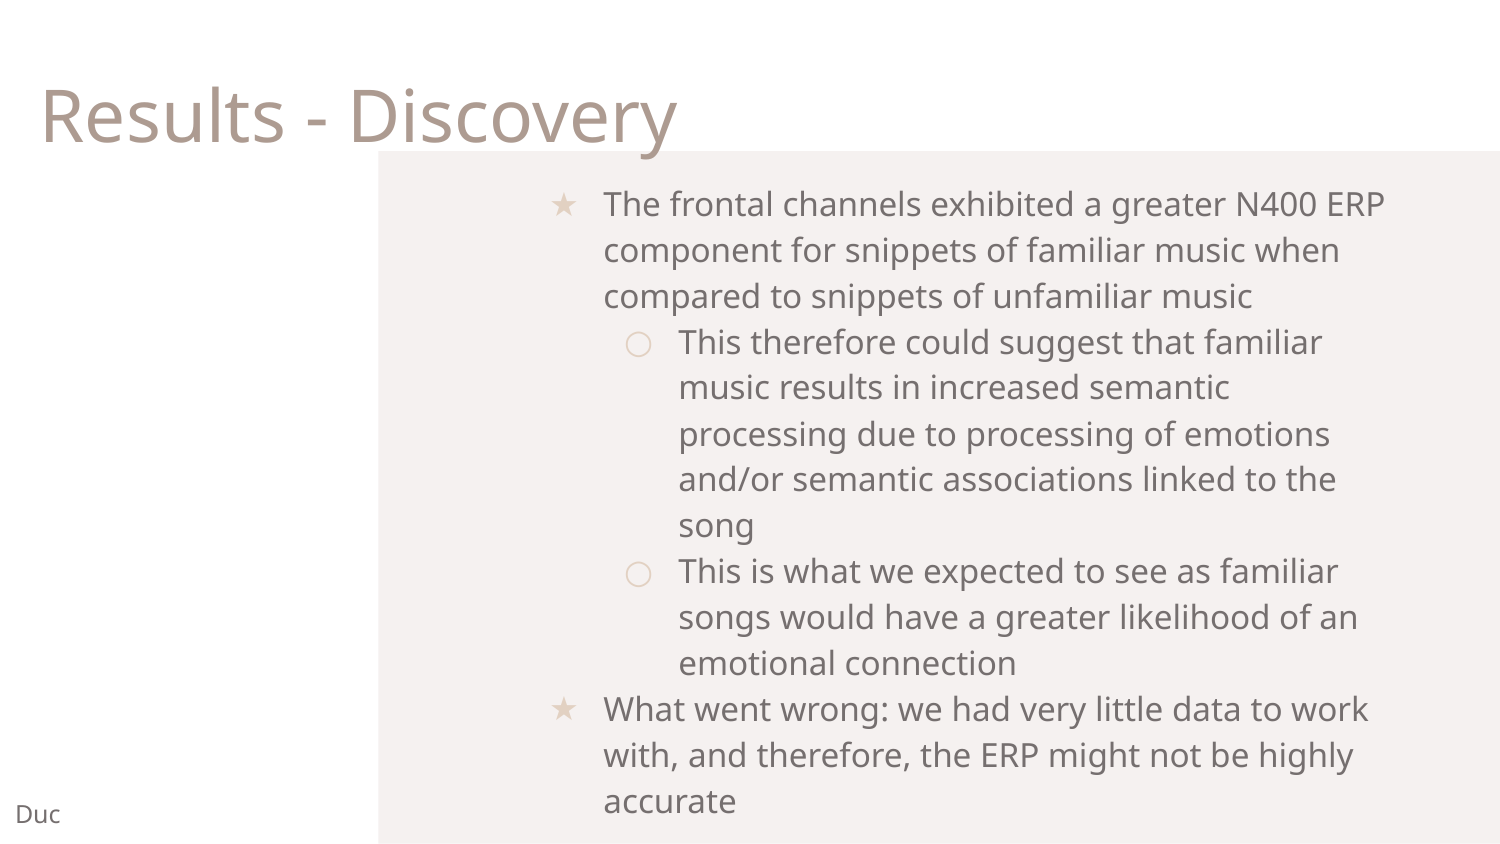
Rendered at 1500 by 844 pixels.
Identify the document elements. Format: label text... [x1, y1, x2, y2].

text_box Duc [0, 783, 185, 844]
title Results - Discovery [39, 56, 1199, 148]
list The frontal channels exhibited a greater N400 ERP component for snippets of familiar music when compared to snippets of unfamiliar music This therefore could suggest that familiar music results in increased semantic processing due to processing of emotions and/or semantic associations linked to the song This is what we expected to see as familiar songs would have a greater likelihood of an emotional connection What went wrong: we had very little data to work with, and therefore, the ERP might not be highly accurate [453, 177, 1426, 814]
